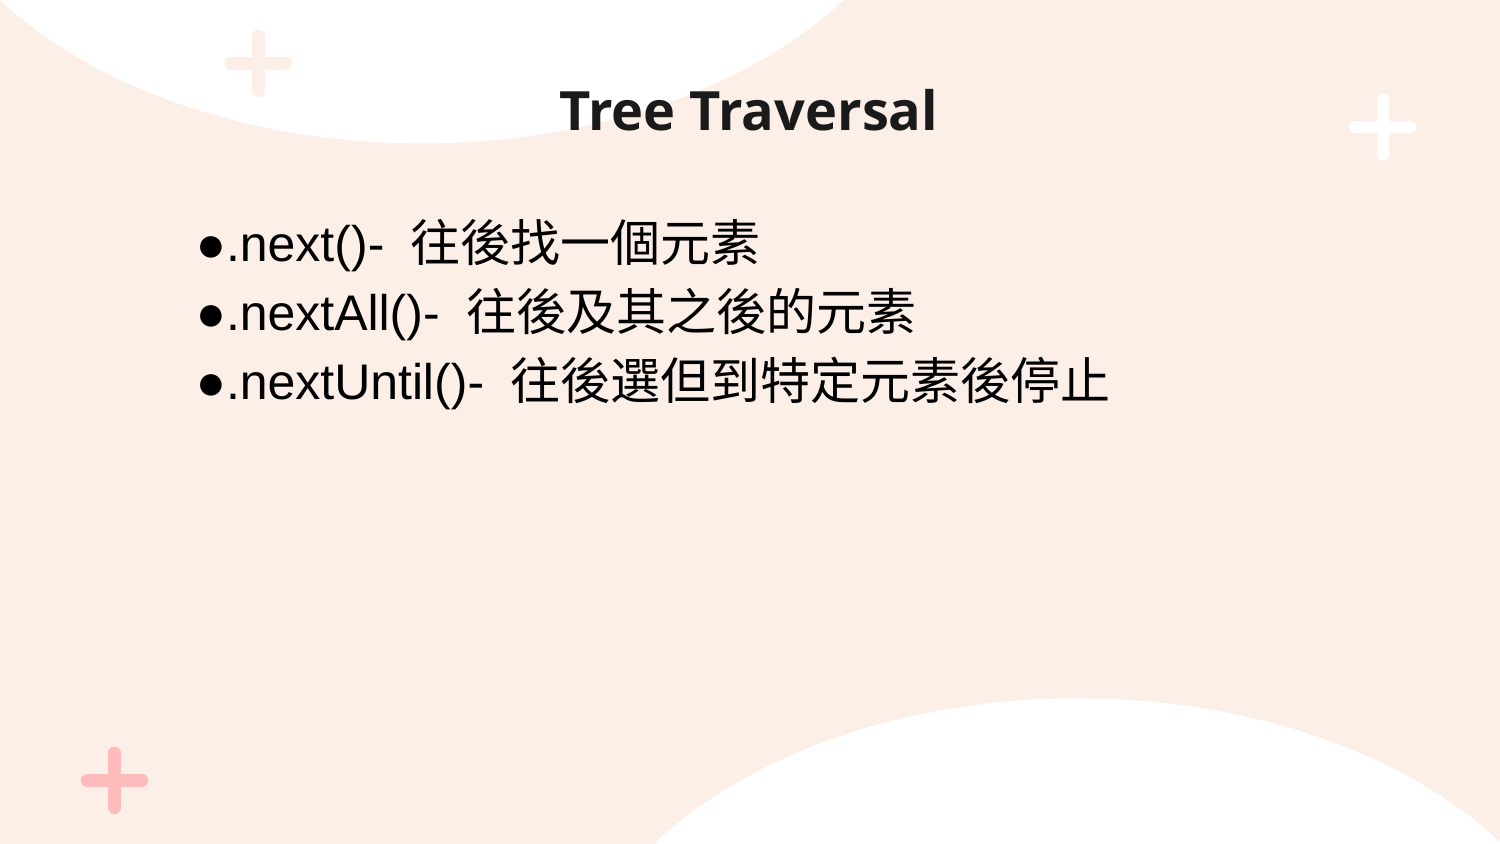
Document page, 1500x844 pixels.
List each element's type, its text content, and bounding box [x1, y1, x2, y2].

list ●.next()- 往後找一個元素 ●.nextAll()- 往後及其之後的元素 ●.nextUntil()- 往後選但到特定元素後停止 [195, 172, 1420, 793]
title Tree Traversal [115, 67, 1383, 163]
